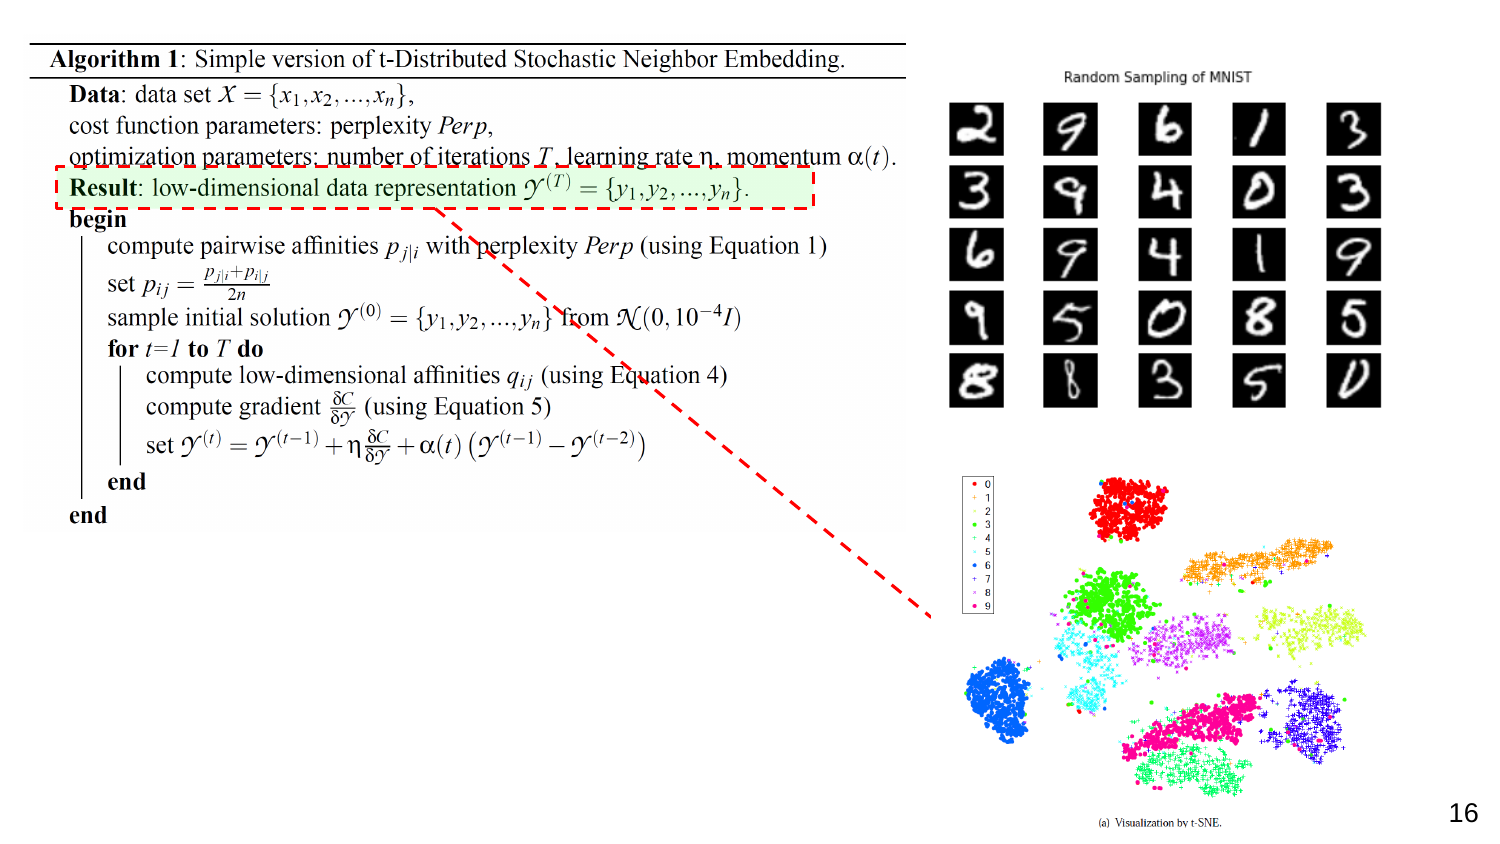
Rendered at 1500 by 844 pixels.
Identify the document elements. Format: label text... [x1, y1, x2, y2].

slide_number 16 [1403, 779, 1494, 844]
picture [931, 458, 1379, 838]
picture [23, 34, 906, 533]
picture [940, 62, 1388, 416]
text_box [434, 208, 932, 618]
